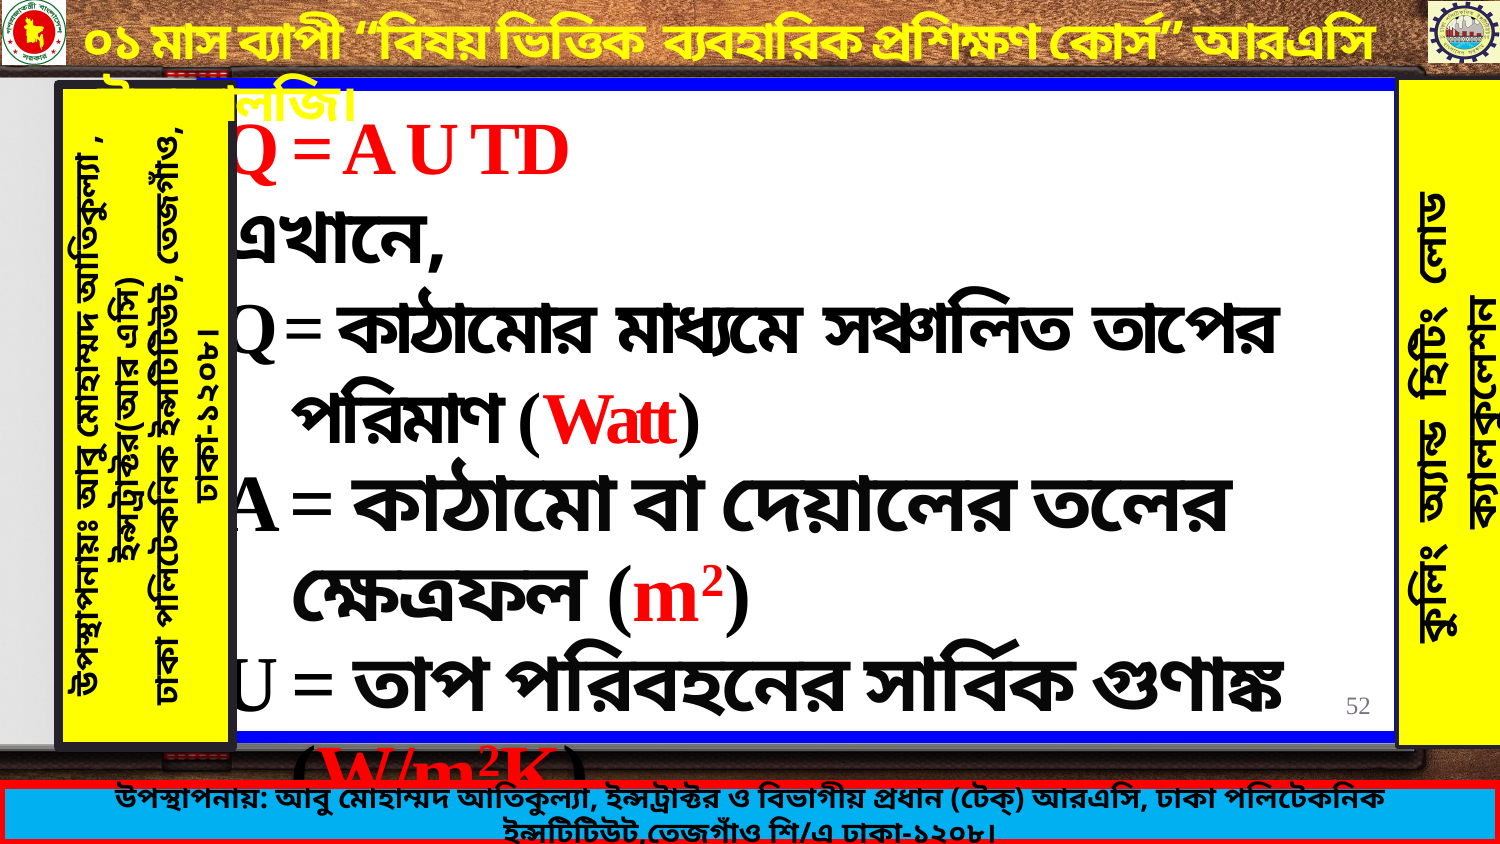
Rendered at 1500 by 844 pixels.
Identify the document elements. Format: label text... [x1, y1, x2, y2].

slide_number 52 [1295, 672, 1386, 737]
text_box উপস্থাপনায়: আবু মোহাম্মদ আতিকুল্যা, ইন্সট্রাক্টর ও বিভাগীয় প্রধান (টেক্) আরএসি, ঢাকা পলিটেকনিক ইন্সটিটিউট,তেজগাঁও শি/এ ঢাকা-১২০৮। [0, 782, 1500, 844]
picture [450, 768, 461, 782]
picture [520, 775, 530, 782]
picture [1428, 0, 1500, 76]
text_box কুলিং অ্যান্ড ‍হিটিং লোড ক্যালকুলেশন Cooling & Heating Load Calculation [1395, 76, 1500, 749]
picture [0, 0, 1500, 782]
text_box ০১ মাস ব্যাপী “বিষয় ভিত্তিক ব্যবহারিক প্রশিক্ষণ কোর্স” আরএসি টেকনোলজি। [68, 0, 1464, 140]
picture [351, 770, 361, 782]
text_box উপস্থাপনায়ঃ আবু মোহাম্মদ আতিকুল্যা , ইন্সট্রাক্টর(আর এসি) ঢাকা পলিটেকনিক ইন্সটিটিউট, তেজগাঁও, ঢাকা-১২০৮। [58, 84, 233, 747]
picture [428, 768, 439, 782]
